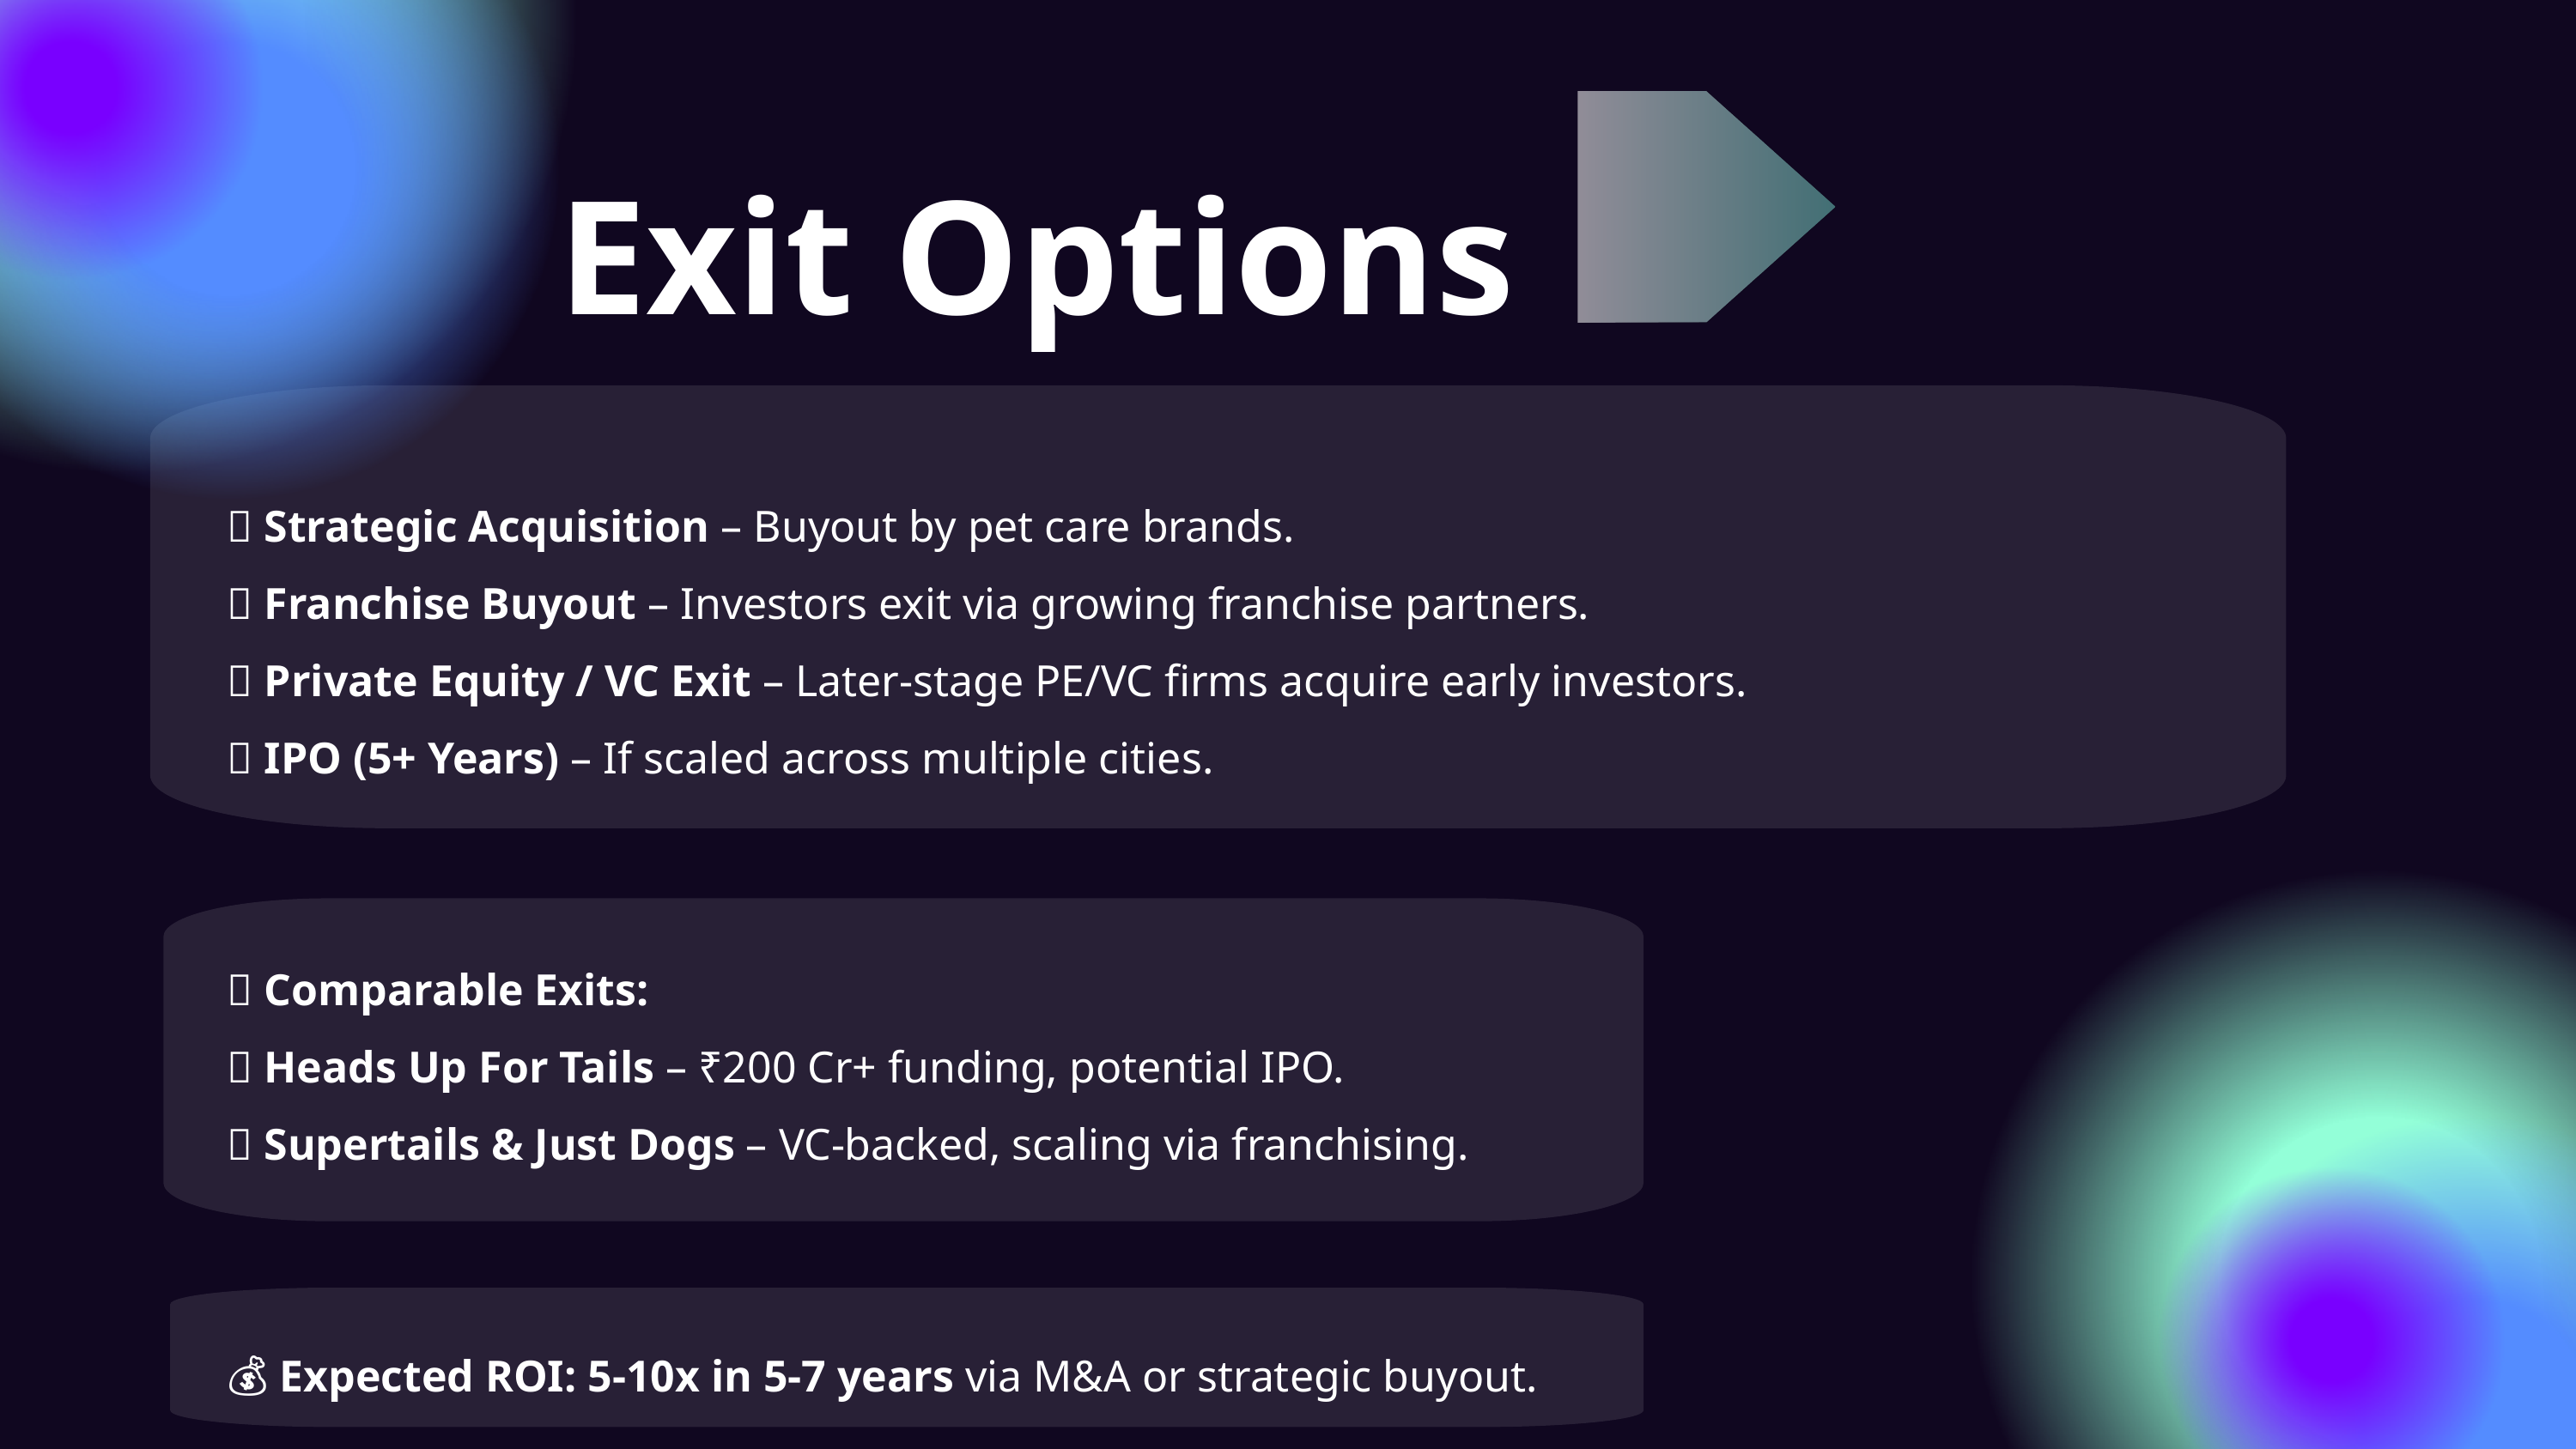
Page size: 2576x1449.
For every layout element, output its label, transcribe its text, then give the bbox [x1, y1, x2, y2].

text_box [1970, 870, 2576, 1449]
text_box Exit Options [557, 70, 1600, 346]
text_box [149, 385, 2287, 829]
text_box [154, 817, 1644, 1222]
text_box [169, 1287, 1644, 1428]
text_box [1600, 91, 1836, 324]
text_box [0, 0, 580, 502]
text_box 🔹 Strategic Acquisition – Buyout by pet care brands. 🔹 Franchise Buyout – Investors exit via growing franchise partners. 🔹 Private Equity / VC Exit – Later-stage PE/VC firms acquire early investors. 🔹 IPO (5+ Years) – If scaled across multiple cities. 📌 Comparable Exits: ✅ Heads Up For Tails – ₹200 Cr+ funding, potential IPO. ✅ Supertails & Just Dogs – VC-backed, scaling via franchising. 💰 Expected ROI: 5-10x in 5-7 years via M&A or strategic buyout. [214, 838, 2223, 1407]
